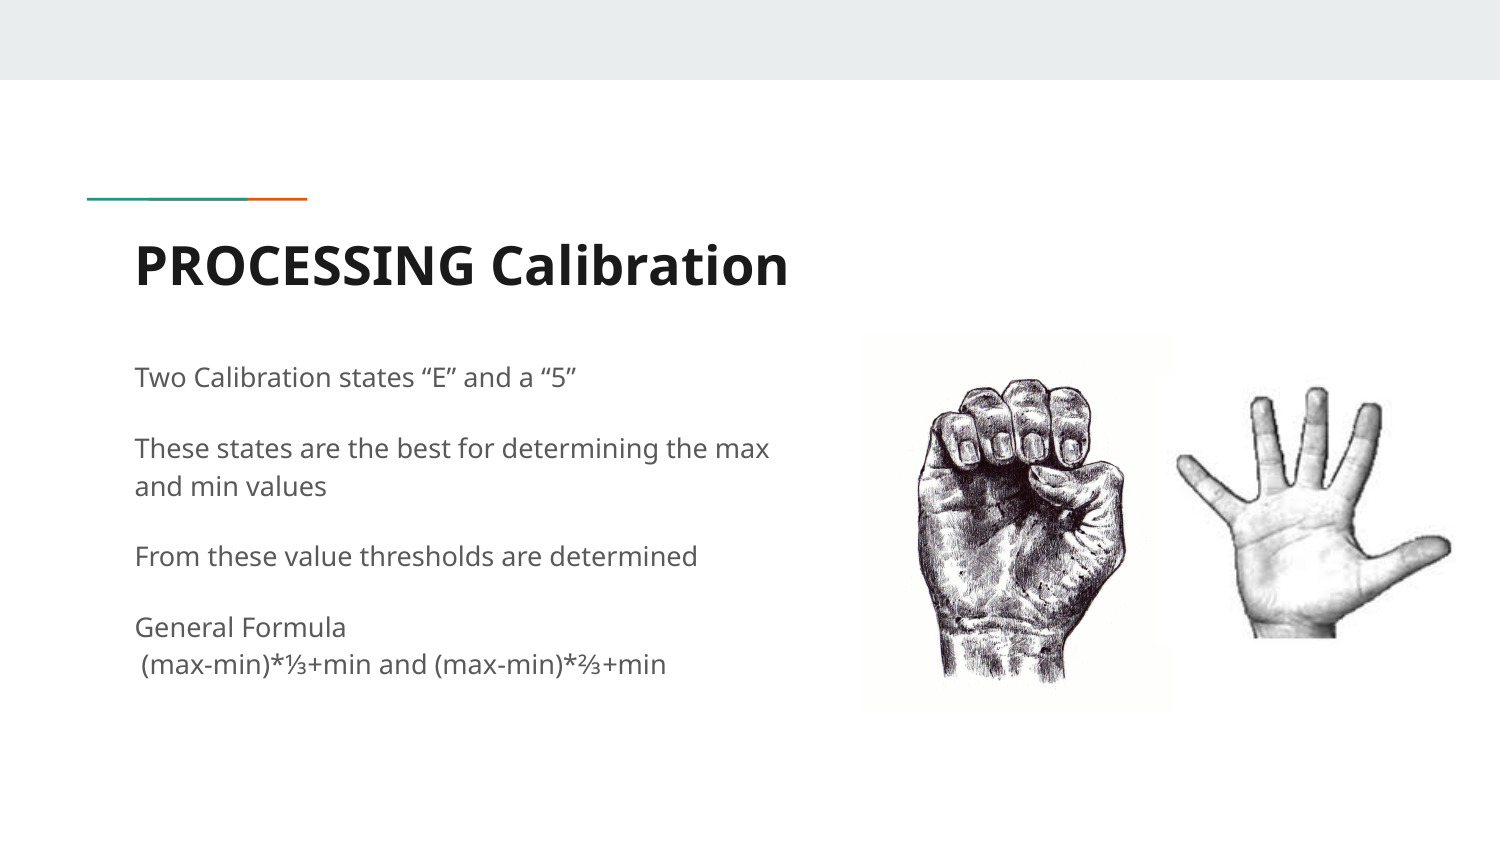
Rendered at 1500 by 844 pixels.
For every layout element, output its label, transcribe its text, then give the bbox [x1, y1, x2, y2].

list Two Calibration states “E” and a “5” These states are the best for determining the max and min values From these value thresholds are determined General Formula (max-min)*⅓+min and (max-min)*⅔+min [119, 341, 821, 712]
picture [861, 333, 1467, 713]
title PROCESSING Calibration [119, 216, 1381, 305]
